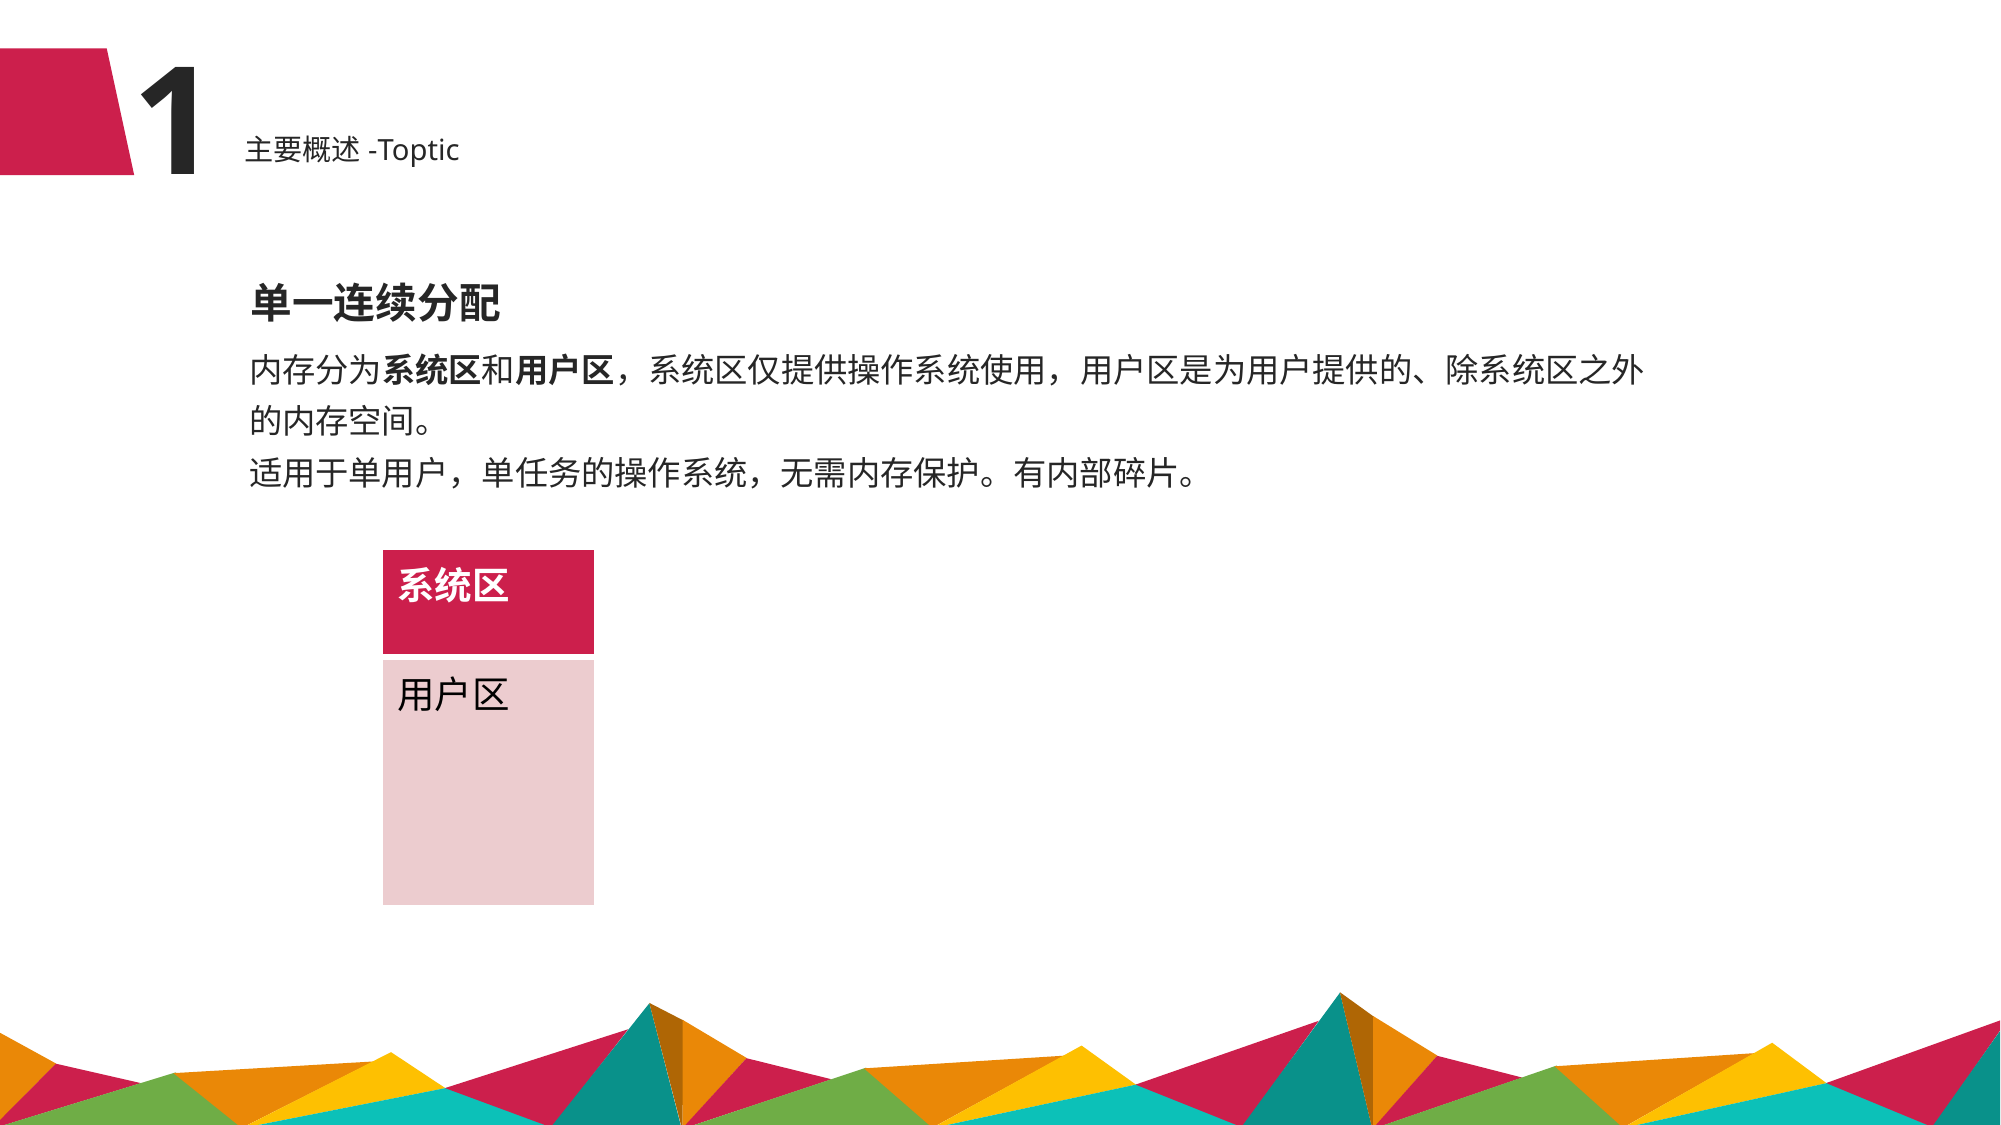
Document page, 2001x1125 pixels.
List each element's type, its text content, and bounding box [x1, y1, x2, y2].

table_header 系统区 [383, 550, 594, 654]
text_box 内存分为系统区和用户区，系统区仅提供操作系统使用，用户区是为用户提供的、除系统区之外的内存空间。 适用于单用户，单任务的操作系统，无需内存保护。有内部碎片。 [234, 329, 1664, 500]
text_box 单一连续分配 [235, 244, 516, 335]
table_cell 用户区 [383, 660, 594, 905]
list 主要概述-Toptic [229, 128, 748, 186]
list 1 [118, 37, 230, 186]
